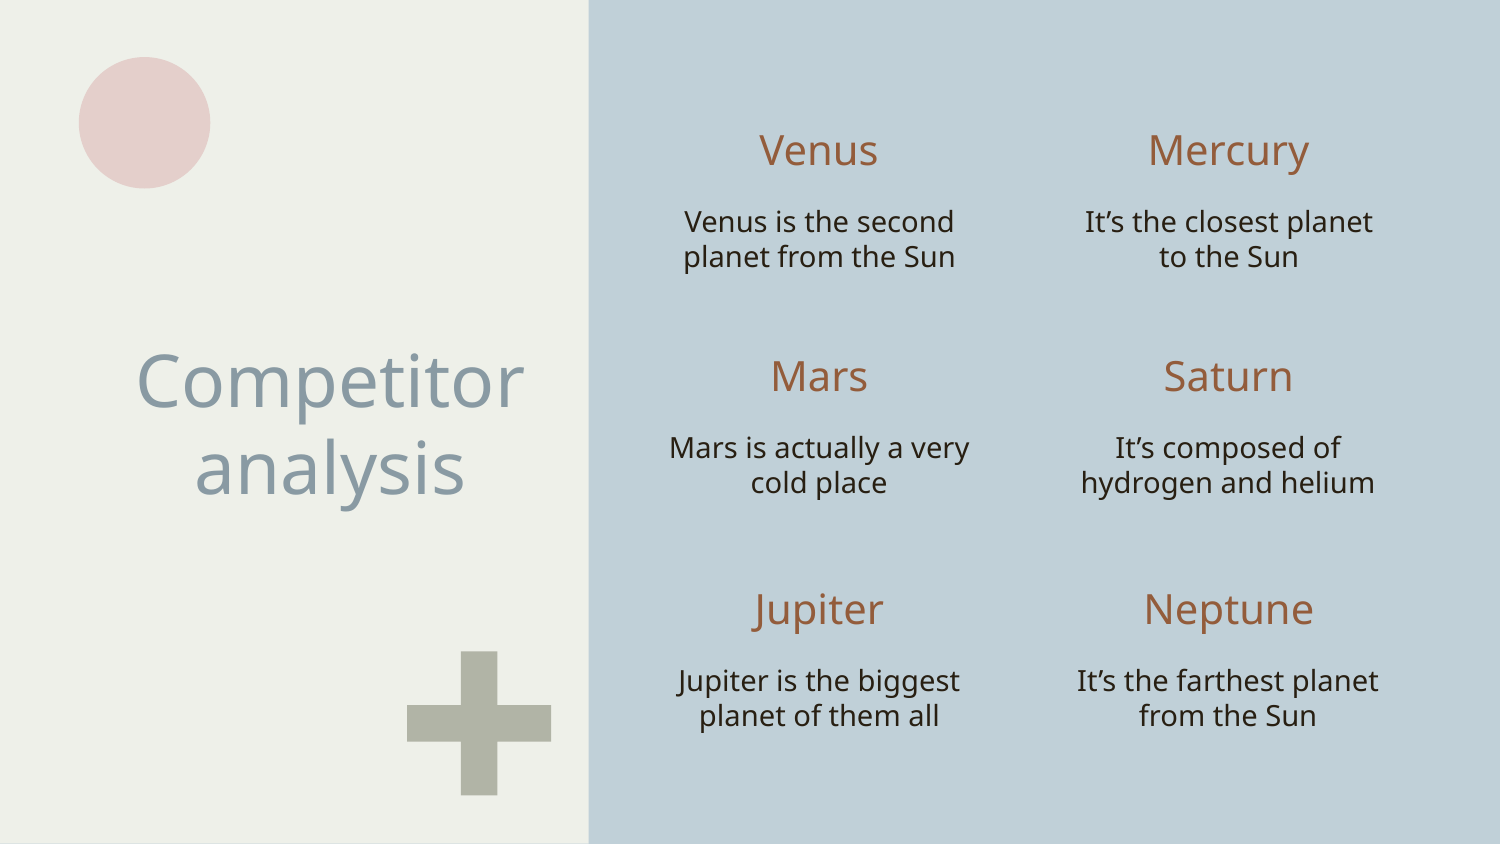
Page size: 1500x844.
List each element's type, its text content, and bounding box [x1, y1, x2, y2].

subtitle Jupiter is the biggest planet of them all [646, 647, 992, 728]
subtitle Saturn [1056, 342, 1401, 414]
subtitle It’s the farthest planet from the Sun [1056, 647, 1401, 728]
subtitle Neptune [1056, 575, 1401, 647]
subtitle Jupiter [646, 575, 992, 647]
text_box [78, 57, 211, 189]
title Competitor analysis [86, 329, 575, 515]
subtitle Mars is actually a very cold place [646, 414, 992, 494]
subtitle It’s composed of hydrogen and helium [1056, 414, 1401, 494]
subtitle Venus is the second planet from the Sun [647, 188, 992, 268]
text_box [407, 651, 552, 796]
subtitle Mercury [1056, 116, 1401, 189]
subtitle Mars [646, 342, 992, 414]
subtitle Venus [646, 116, 992, 189]
subtitle It’s the closest planet to the Sun [1057, 188, 1402, 268]
